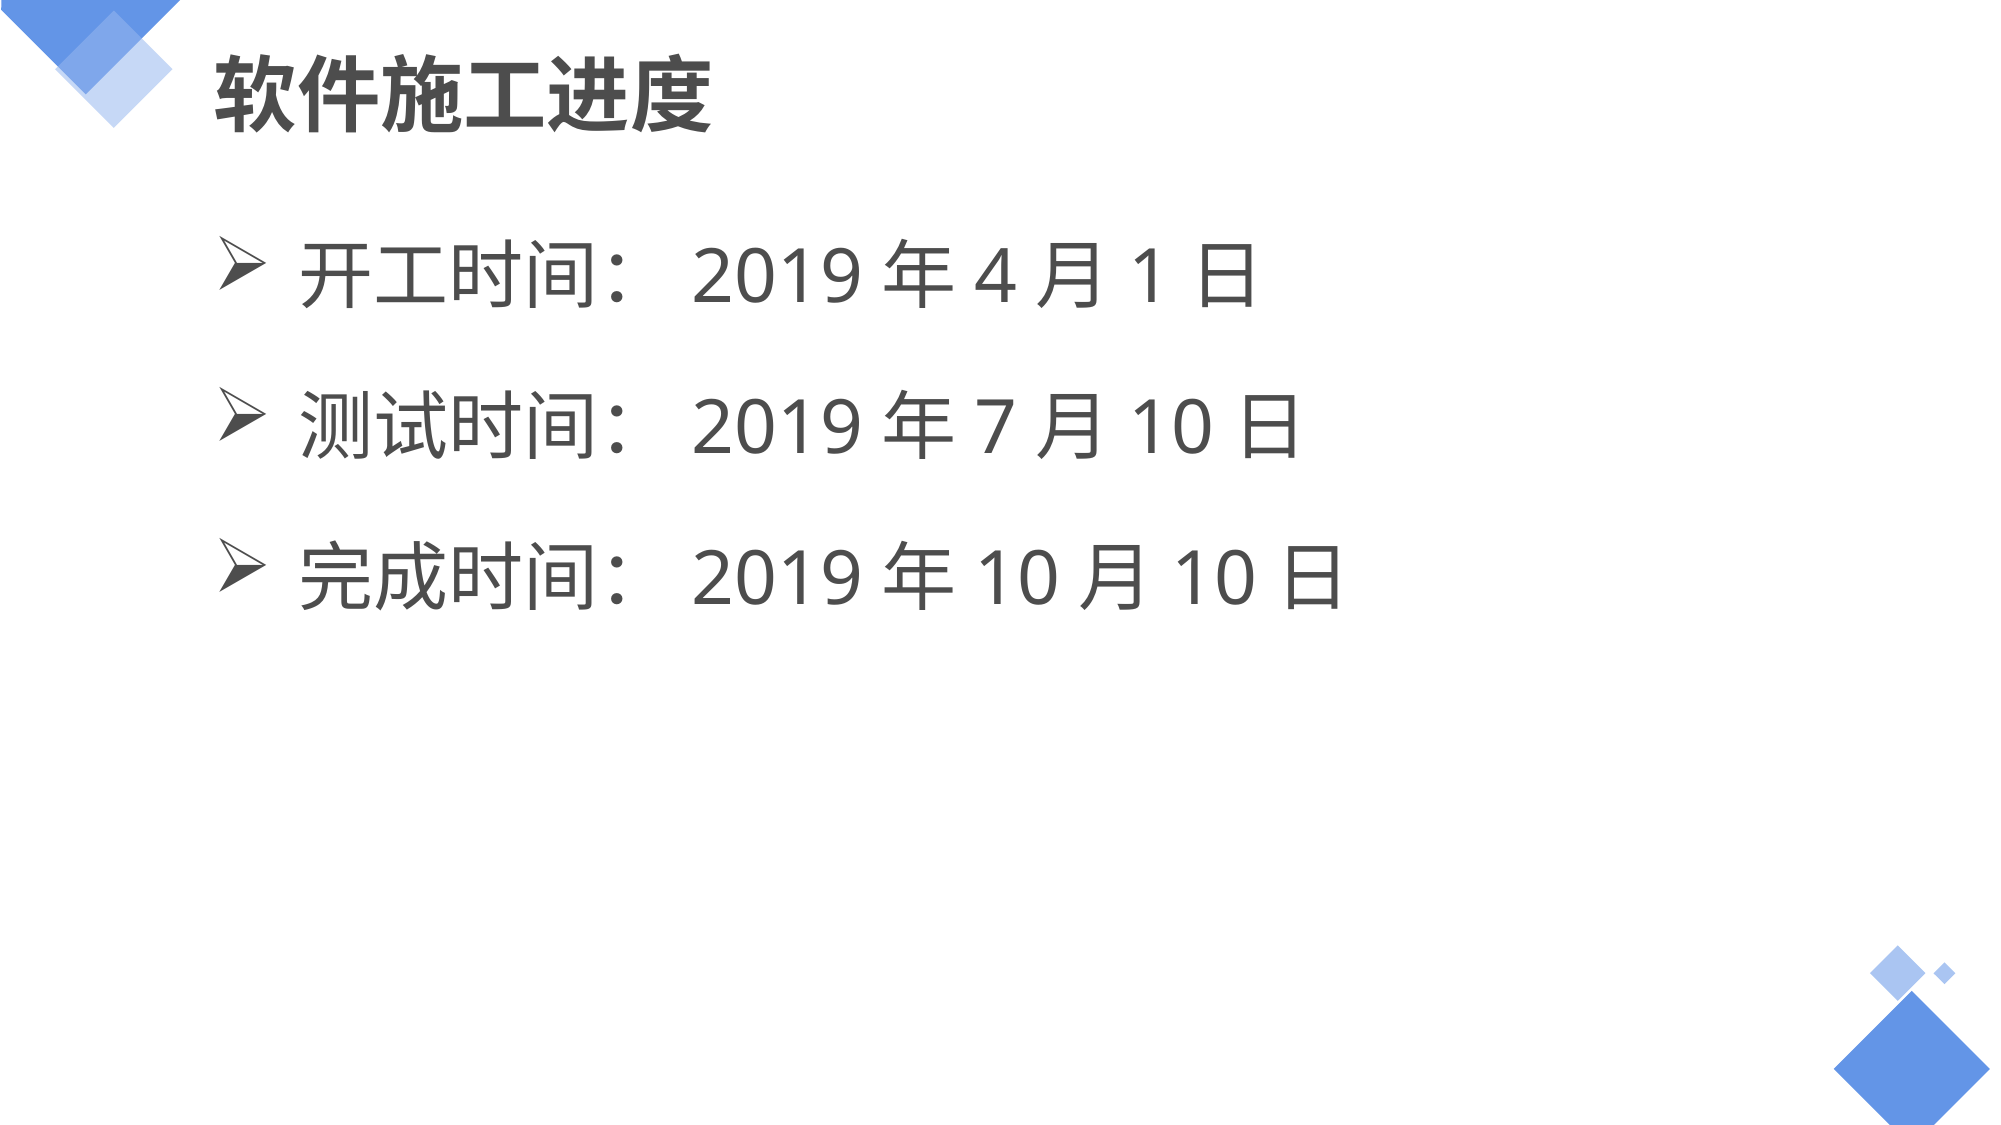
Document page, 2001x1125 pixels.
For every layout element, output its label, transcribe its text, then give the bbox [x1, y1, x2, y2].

title 软件施工进度 [198, 33, 1900, 165]
list 开工时间：2019年4月1日 测试时间：2019年7月10日 完成时间：2019年10月10日 [198, 184, 1900, 1021]
